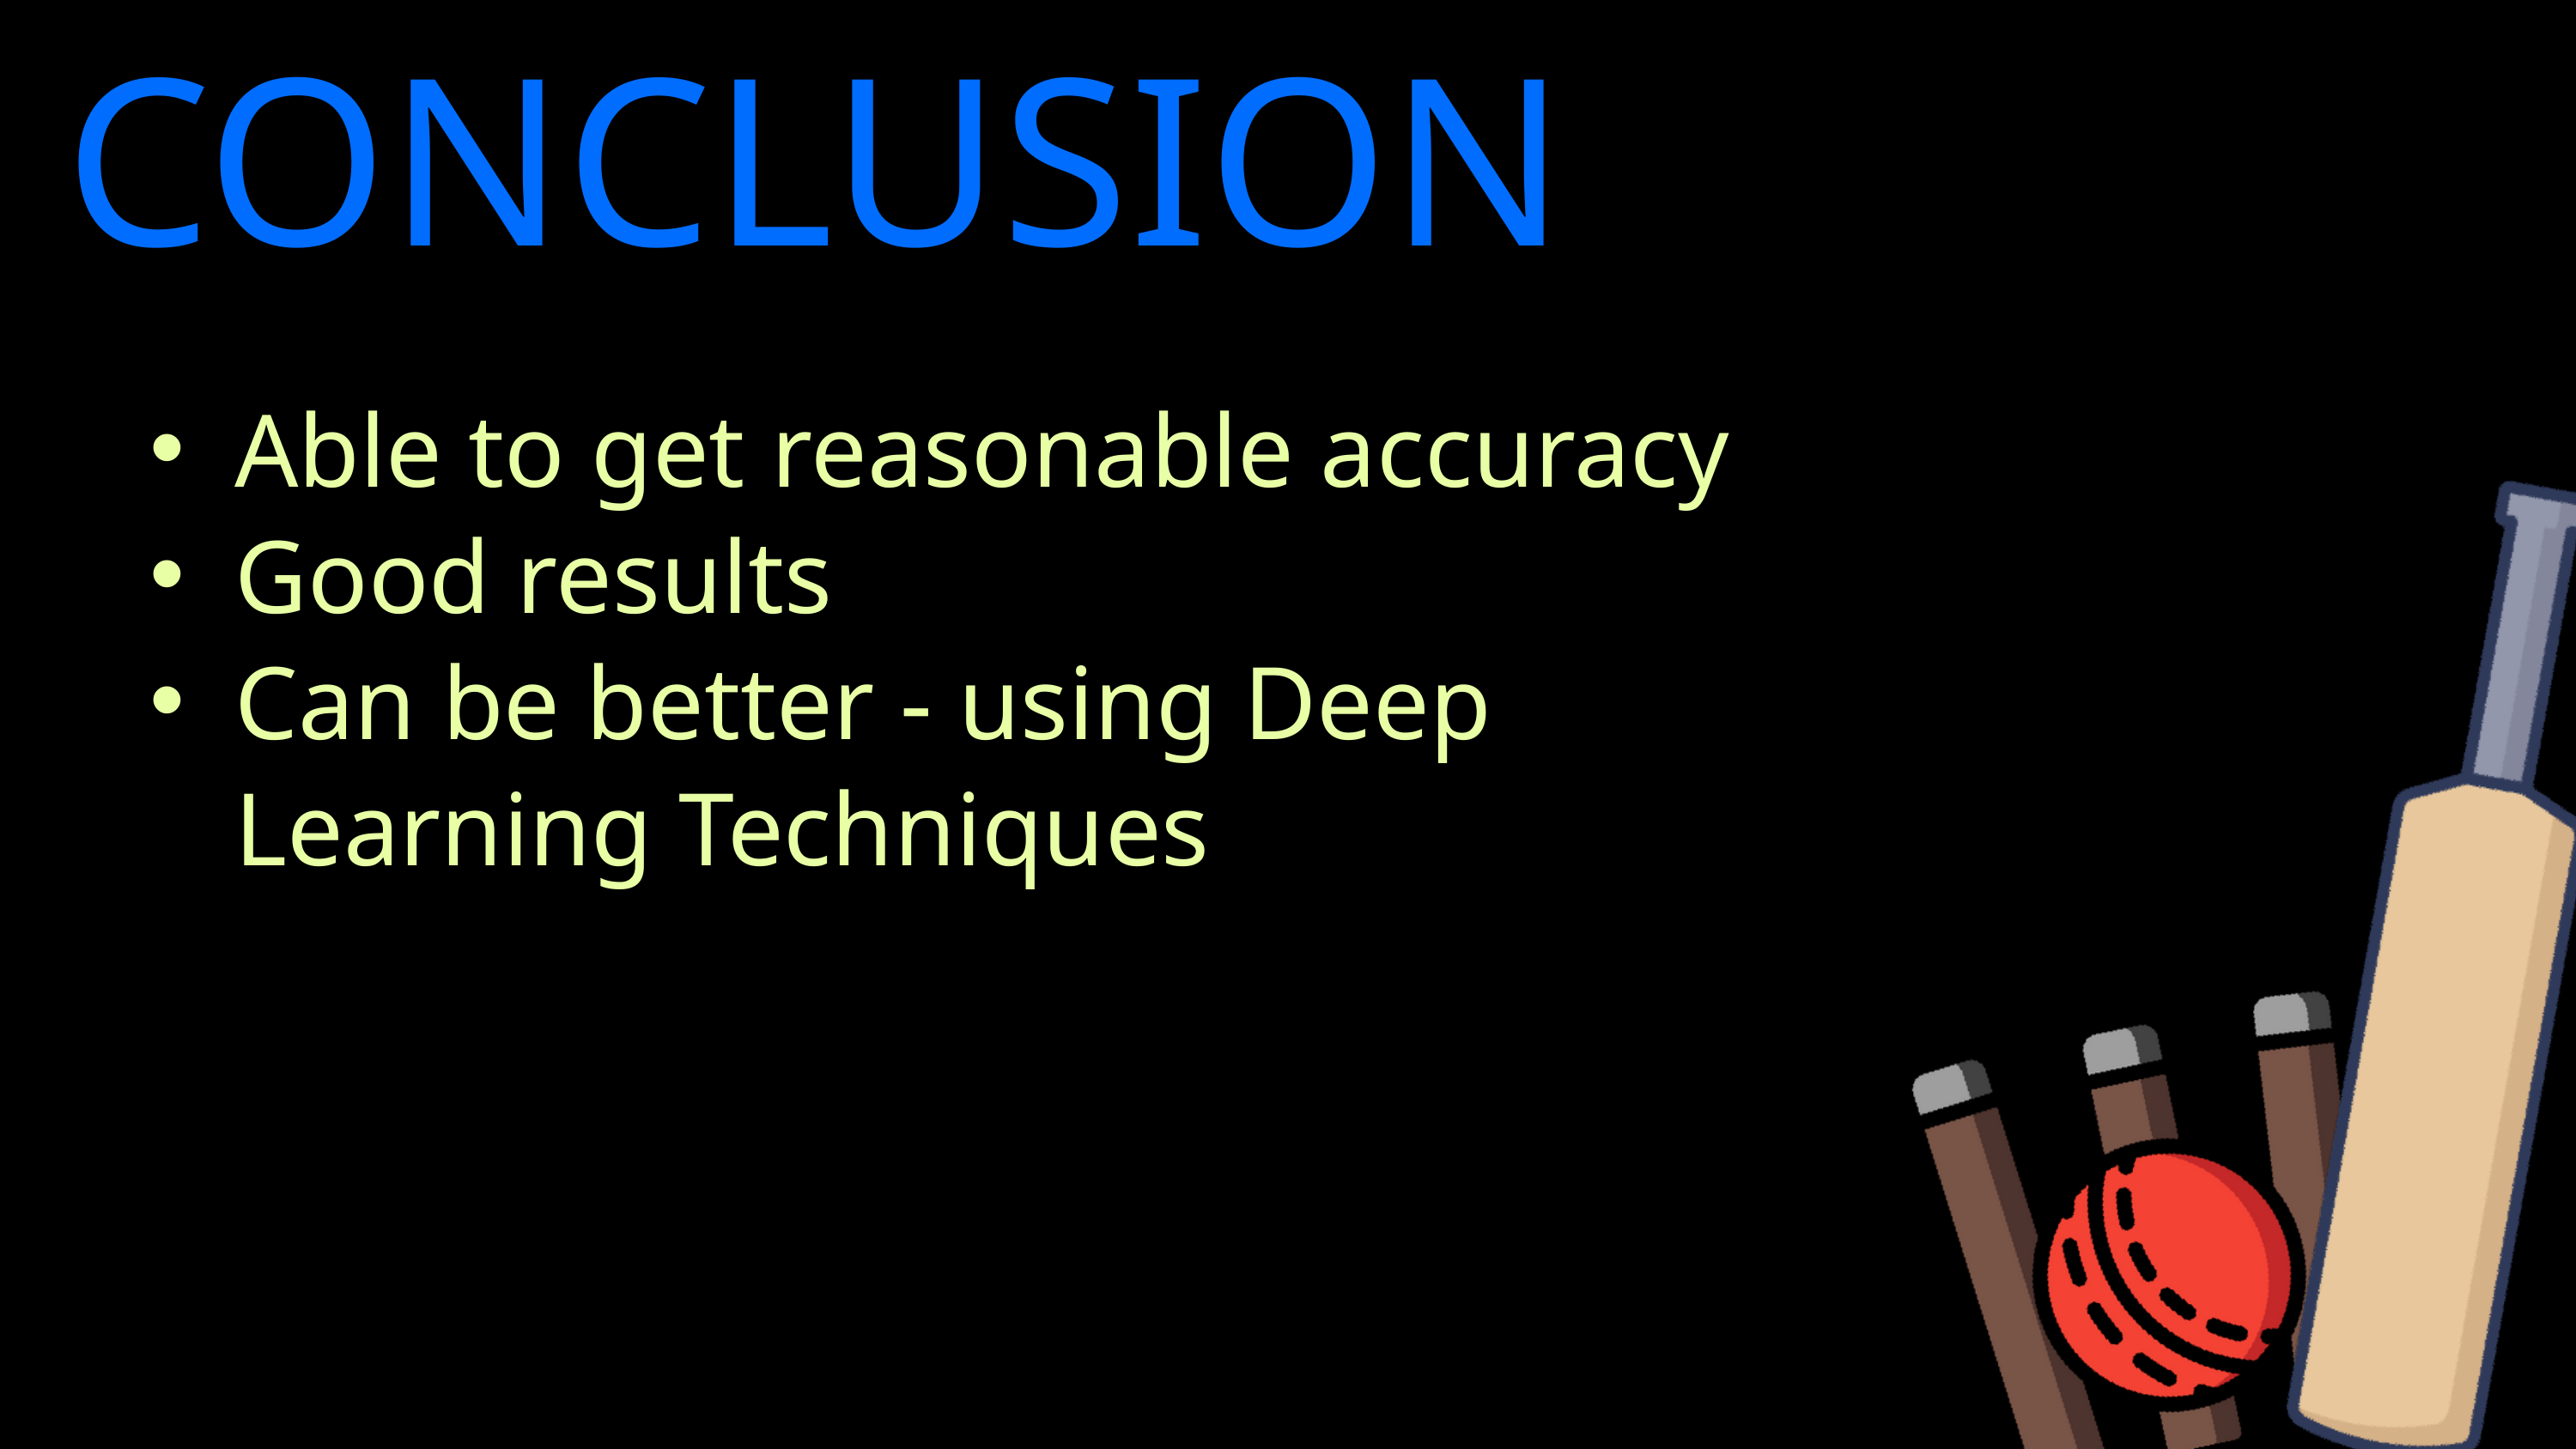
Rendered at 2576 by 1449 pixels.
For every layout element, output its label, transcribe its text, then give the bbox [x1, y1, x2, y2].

picture [1890, 446, 2576, 1449]
text_box CONCLUSION [64, 86, 1891, 293]
text_box Able to get reasonable accuracy Good results Can be better - using Deep Learning Techniques [64, 380, 1743, 886]
